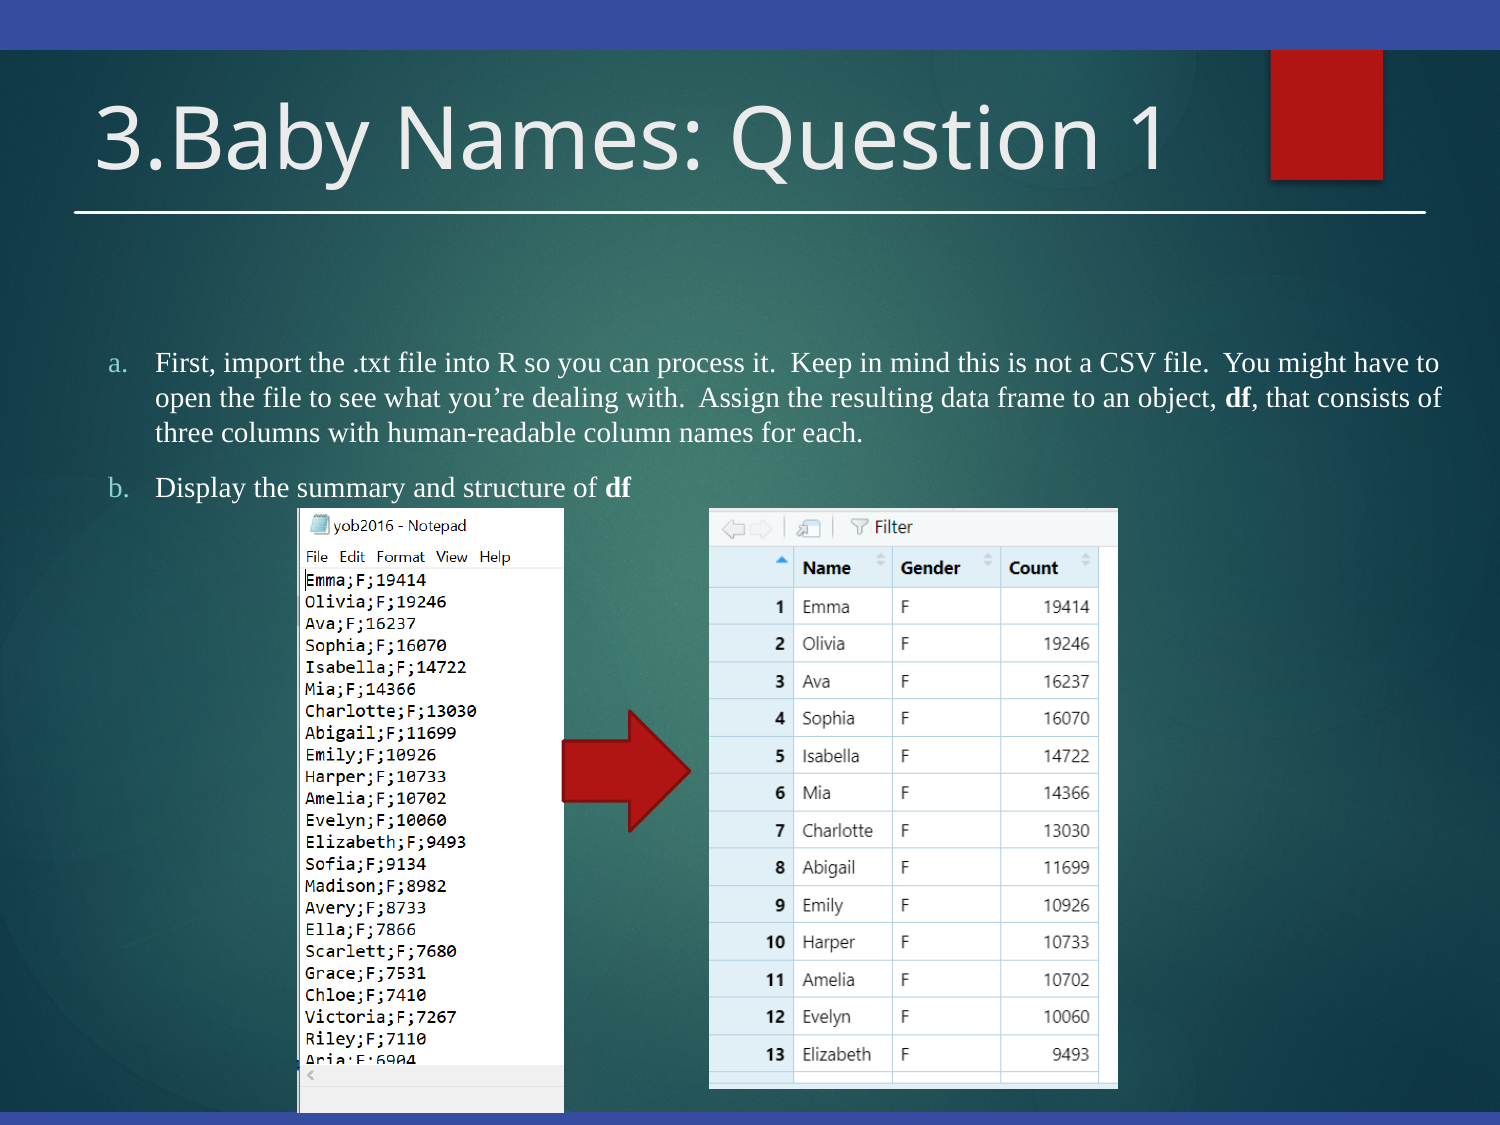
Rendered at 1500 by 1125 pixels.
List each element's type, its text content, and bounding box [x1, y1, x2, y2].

list First, import the .txt file into R so you can process it. Keep in mind this is not a CSV file. You might have to open the file to see what you’re dealing with. Assign the resulting data frame to an object, df, that consists of three columns with human-readable column names for each. Display the summary and structure of df [18, 336, 1500, 851]
picture [709, 507, 1118, 1089]
picture [296, 507, 564, 1114]
title 3.Baby Names: Question 1 [79, 74, 1237, 304]
text_box [569, 709, 691, 833]
